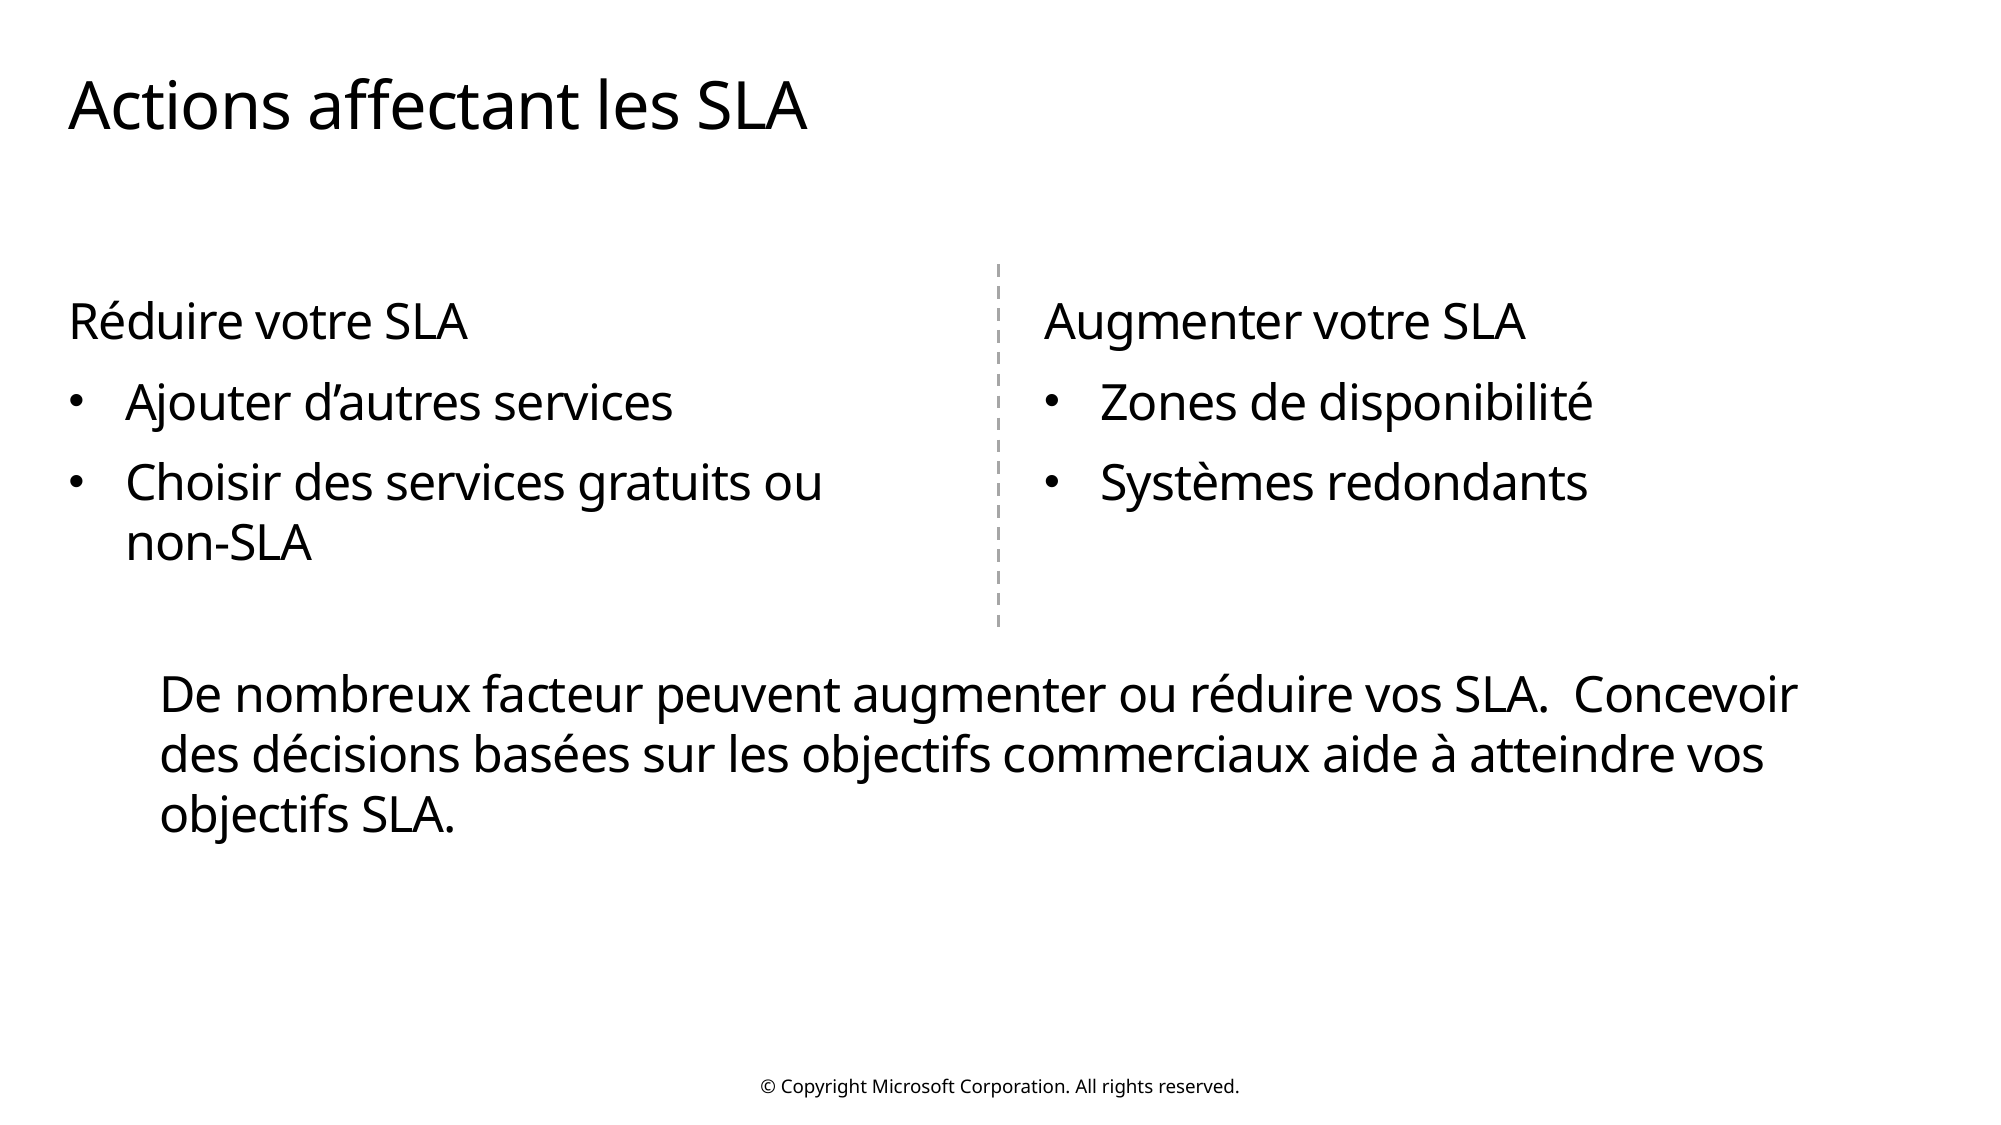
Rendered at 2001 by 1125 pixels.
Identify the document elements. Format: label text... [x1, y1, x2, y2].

text_box De nombreux facteur peuvent augmenter ou réduire vos SLA. Concevoir des décisions basées sur les objectifs commerciaux aide à atteindre vos objectifs SLA. [159, 647, 1839, 858]
title Actions affectant les SLA [68, 72, 1930, 184]
list Réduire votre SLA Ajouter d’autres services Choisir des services gratuits ou non-SLA [68, 289, 846, 605]
list Augmenter votre SLA Zones de disponibilité Systèmes redondants [1044, 289, 1930, 545]
